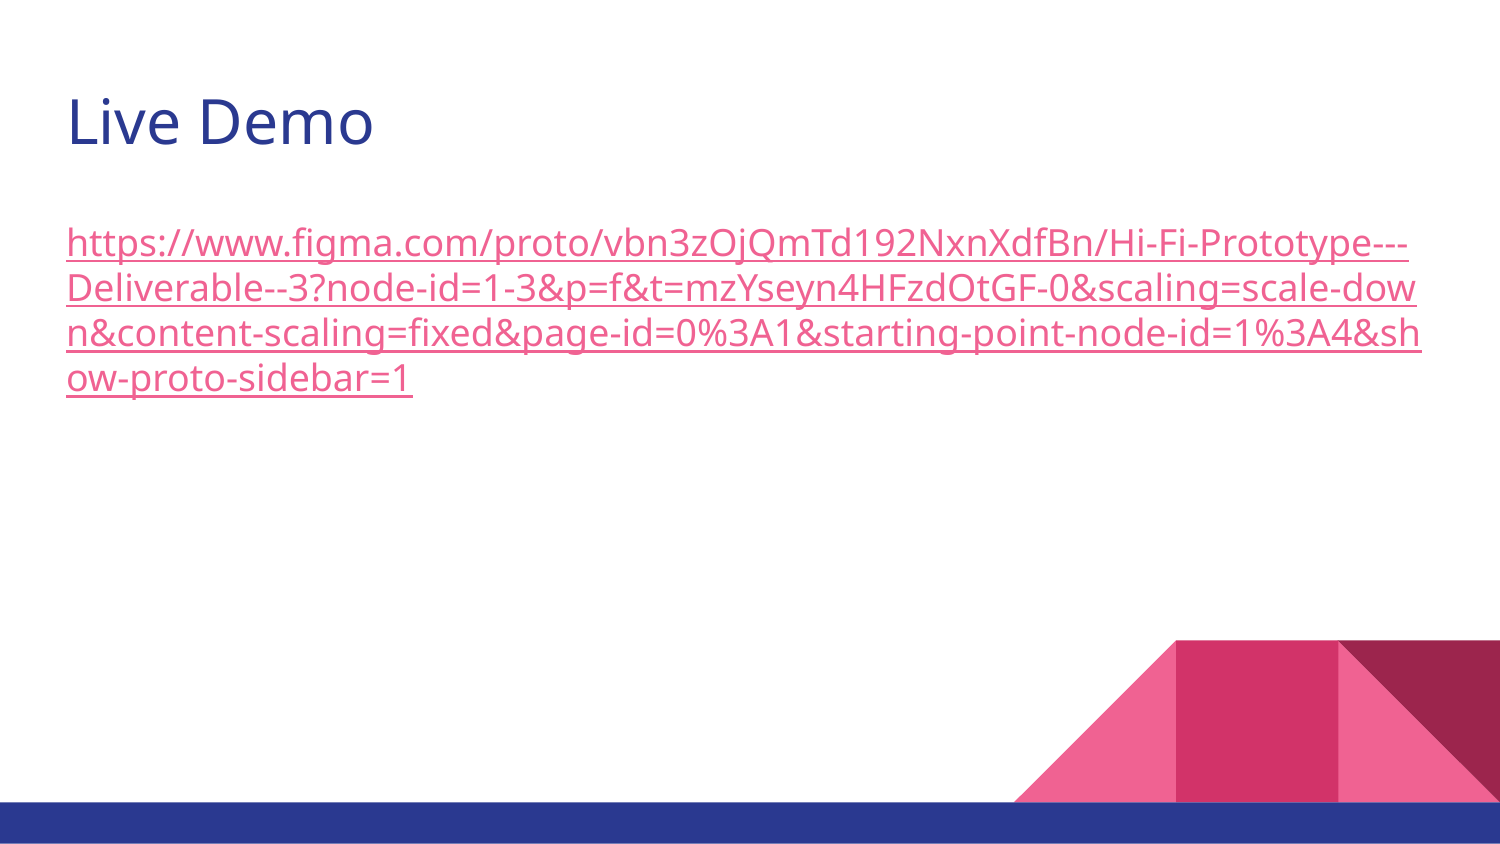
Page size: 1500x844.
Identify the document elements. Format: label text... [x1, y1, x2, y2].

title Live Demo [51, 67, 1449, 167]
list https://www.figma.com/proto/vbn3zOjQmTd192NxnXdfBn/Hi-Fi-Prototype---Deliverable--3?node-id=1-3&p=f&t=mzYseyn4HFzdOtGF-0&scaling=scale-down&content-scaling=fixed&page-id=0%3A1&starting-point-node-id=1%3A4&show-proto-sidebar=1 [51, 196, 1449, 745]
